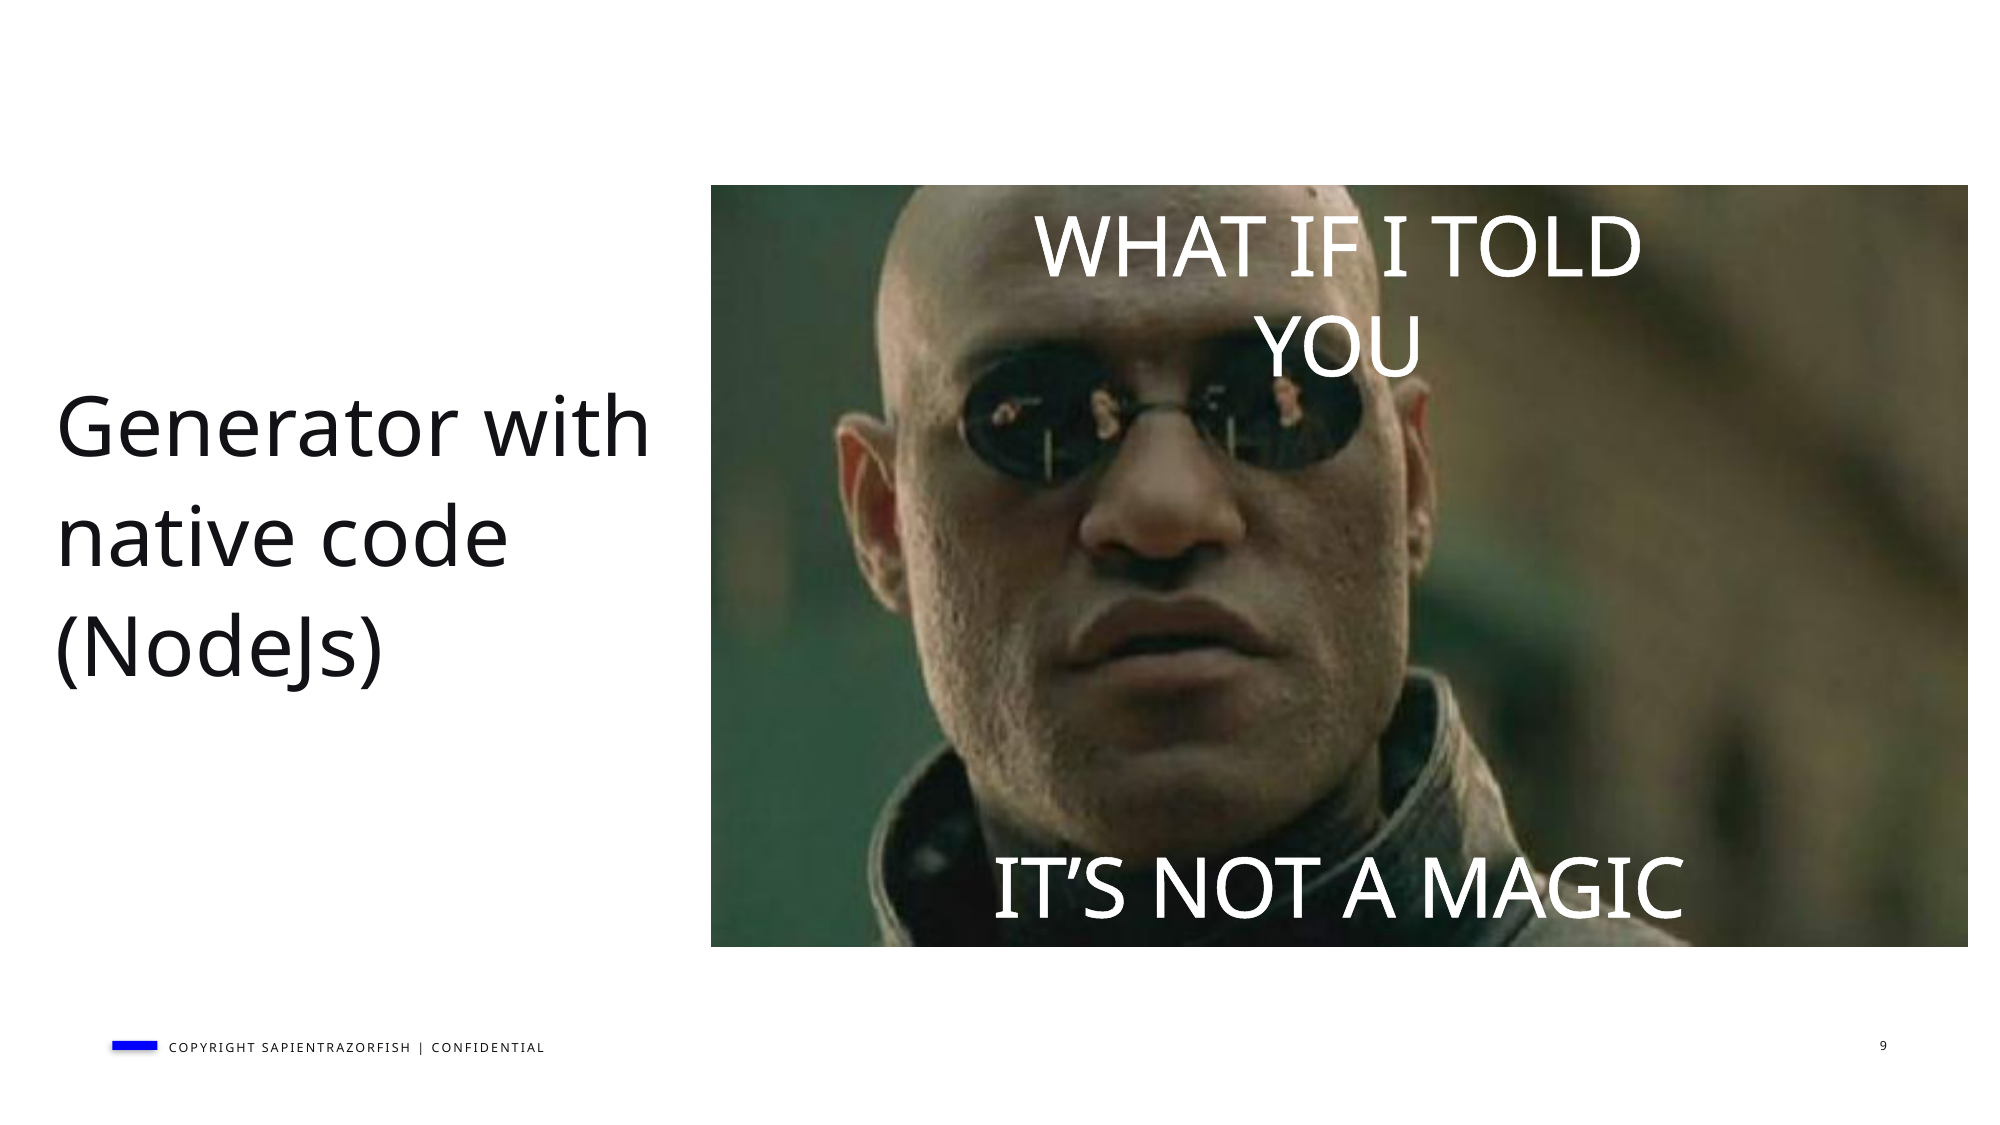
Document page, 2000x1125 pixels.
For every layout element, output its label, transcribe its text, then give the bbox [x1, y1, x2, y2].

text_box Generator with native code (NodeJs) [55, 363, 686, 711]
picture [711, 185, 1968, 947]
